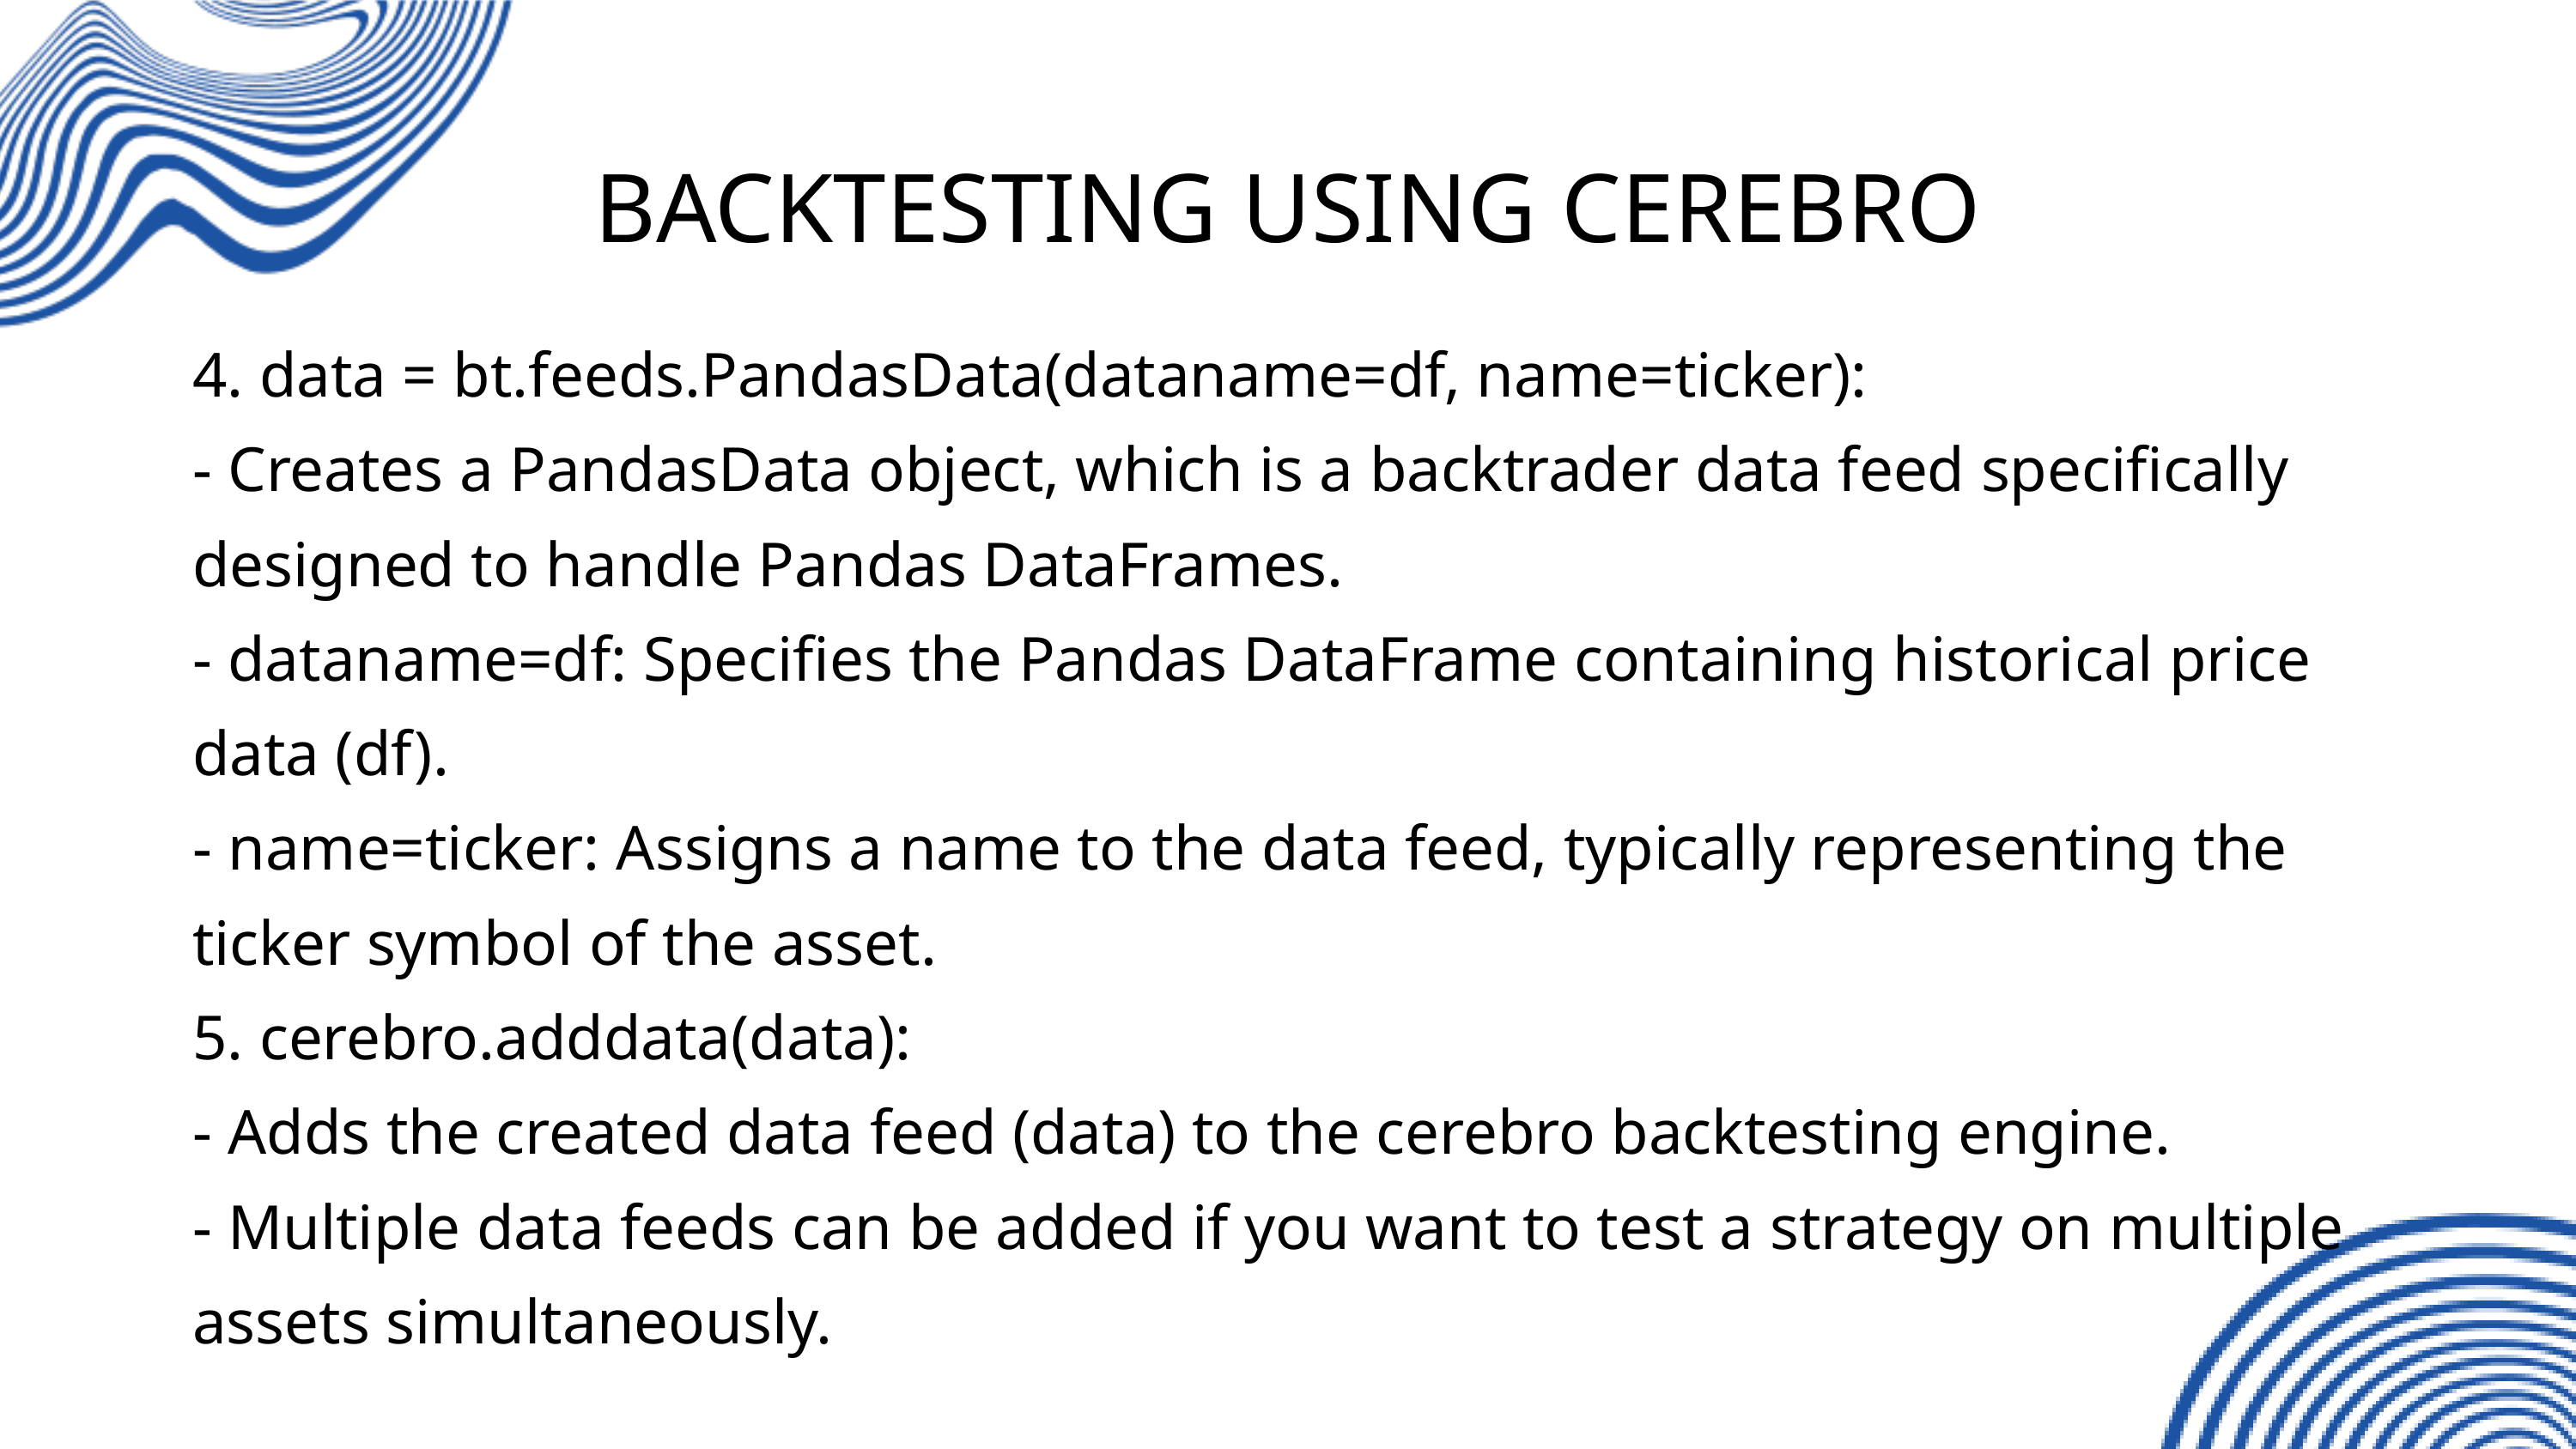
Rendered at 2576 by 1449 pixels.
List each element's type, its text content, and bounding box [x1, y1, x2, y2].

text_box [2384, 1213, 2576, 1449]
text_box [0, 0, 513, 331]
text_box 4. data = bt.feeds.PandasData(dataname=df, name=ticker): - Creates a PandasData object, which is a backtrader data feed specifically designed to handle Pandas DataFrames. - dataname=df: Specifies the Pandas DataFrame containing historical price data (df). - name=ticker: Assigns a name to the data feed, typically representing the ticker symbol of the asset. 5. cerebro.adddata(data): - Adds the created data feed (data) to the cerebro backtesting engine. - Multiple data feeds can be added if you want to test a strategy on multiple assets simultaneously. [192, 314, 2384, 1449]
text_box BACKTESTING USING CEREBRO [587, 129, 1989, 262]
